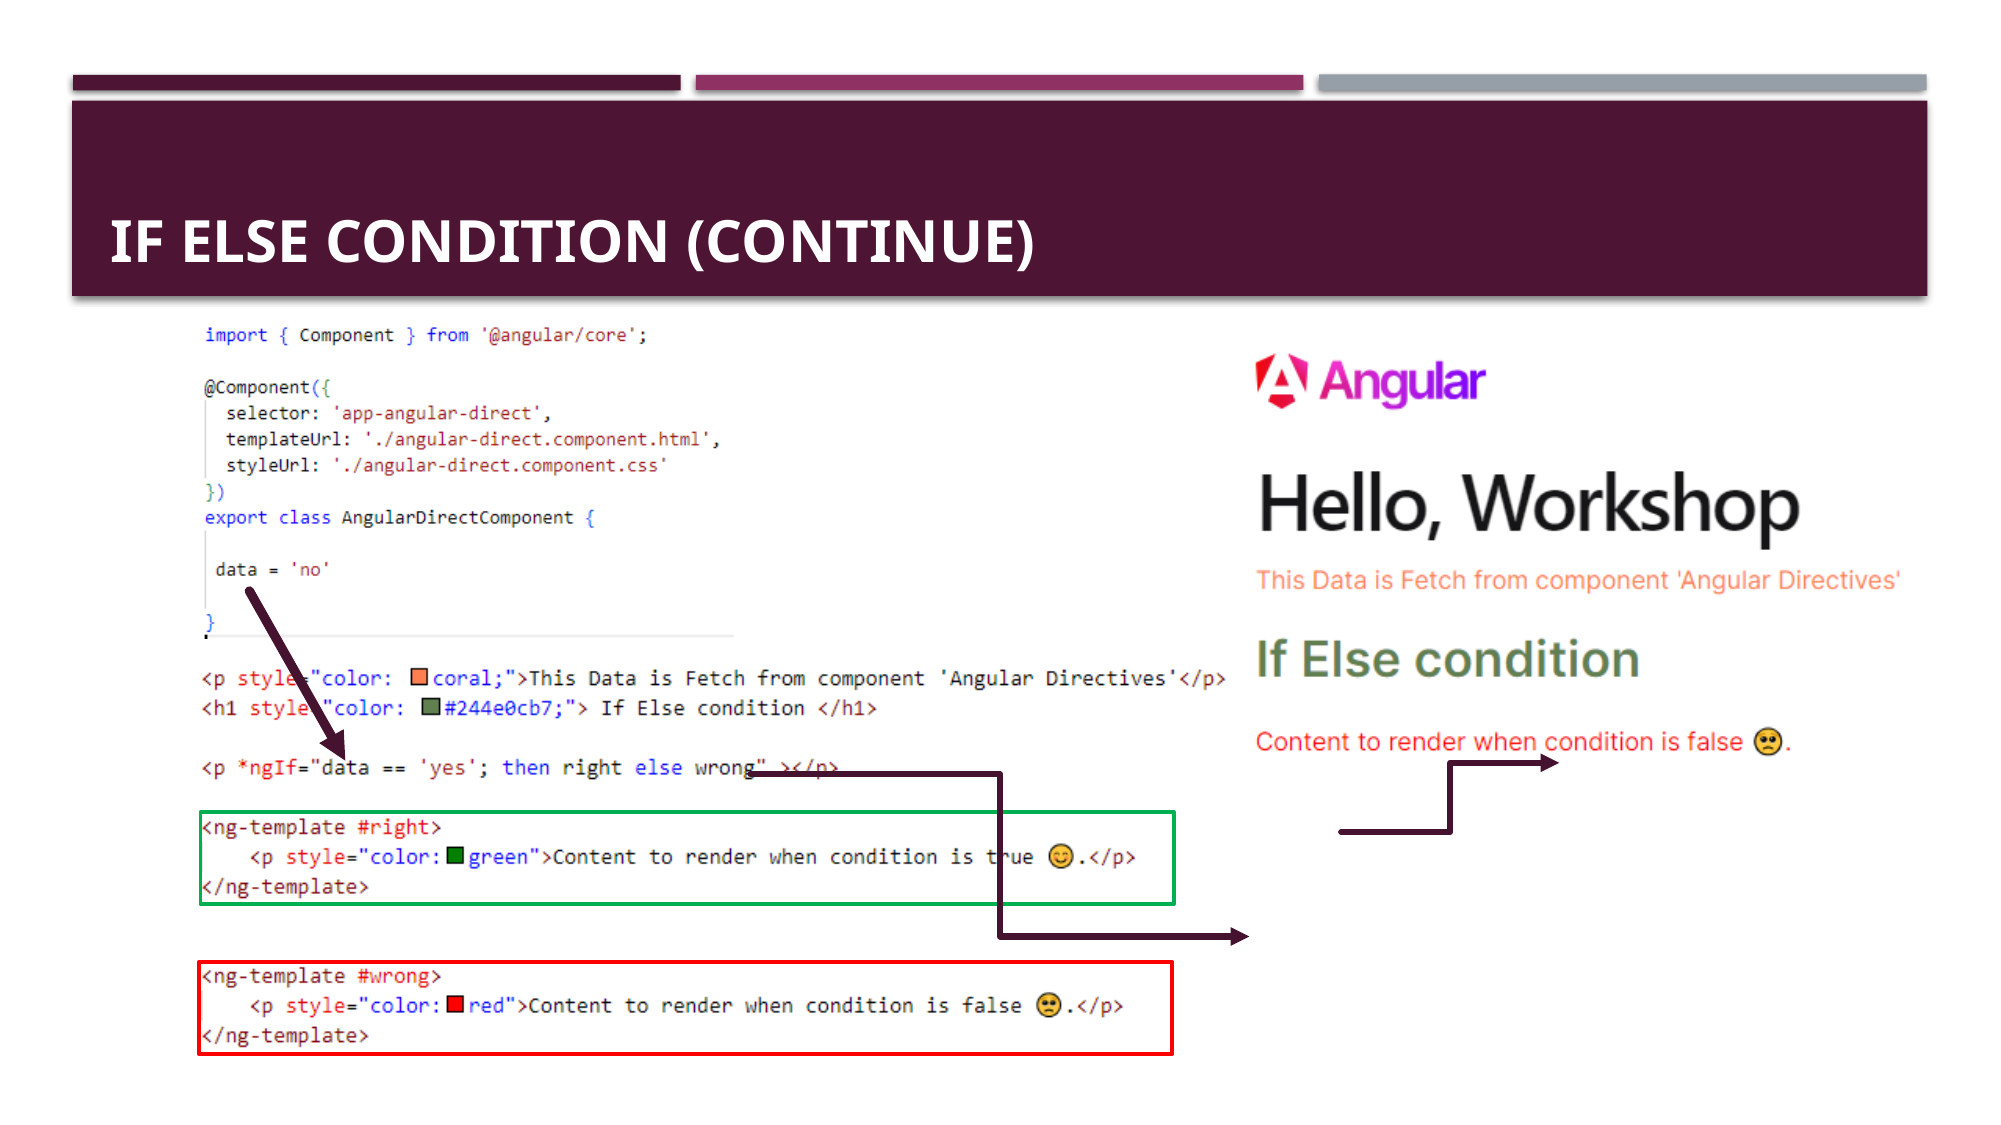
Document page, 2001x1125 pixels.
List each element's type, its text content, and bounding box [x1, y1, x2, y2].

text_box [1340, 762, 1560, 833]
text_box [248, 590, 346, 762]
title If else condition (Continue) [95, 115, 1905, 282]
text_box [750, 773, 1250, 938]
picture [198, 318, 734, 640]
picture [191, 332, 1945, 1063]
